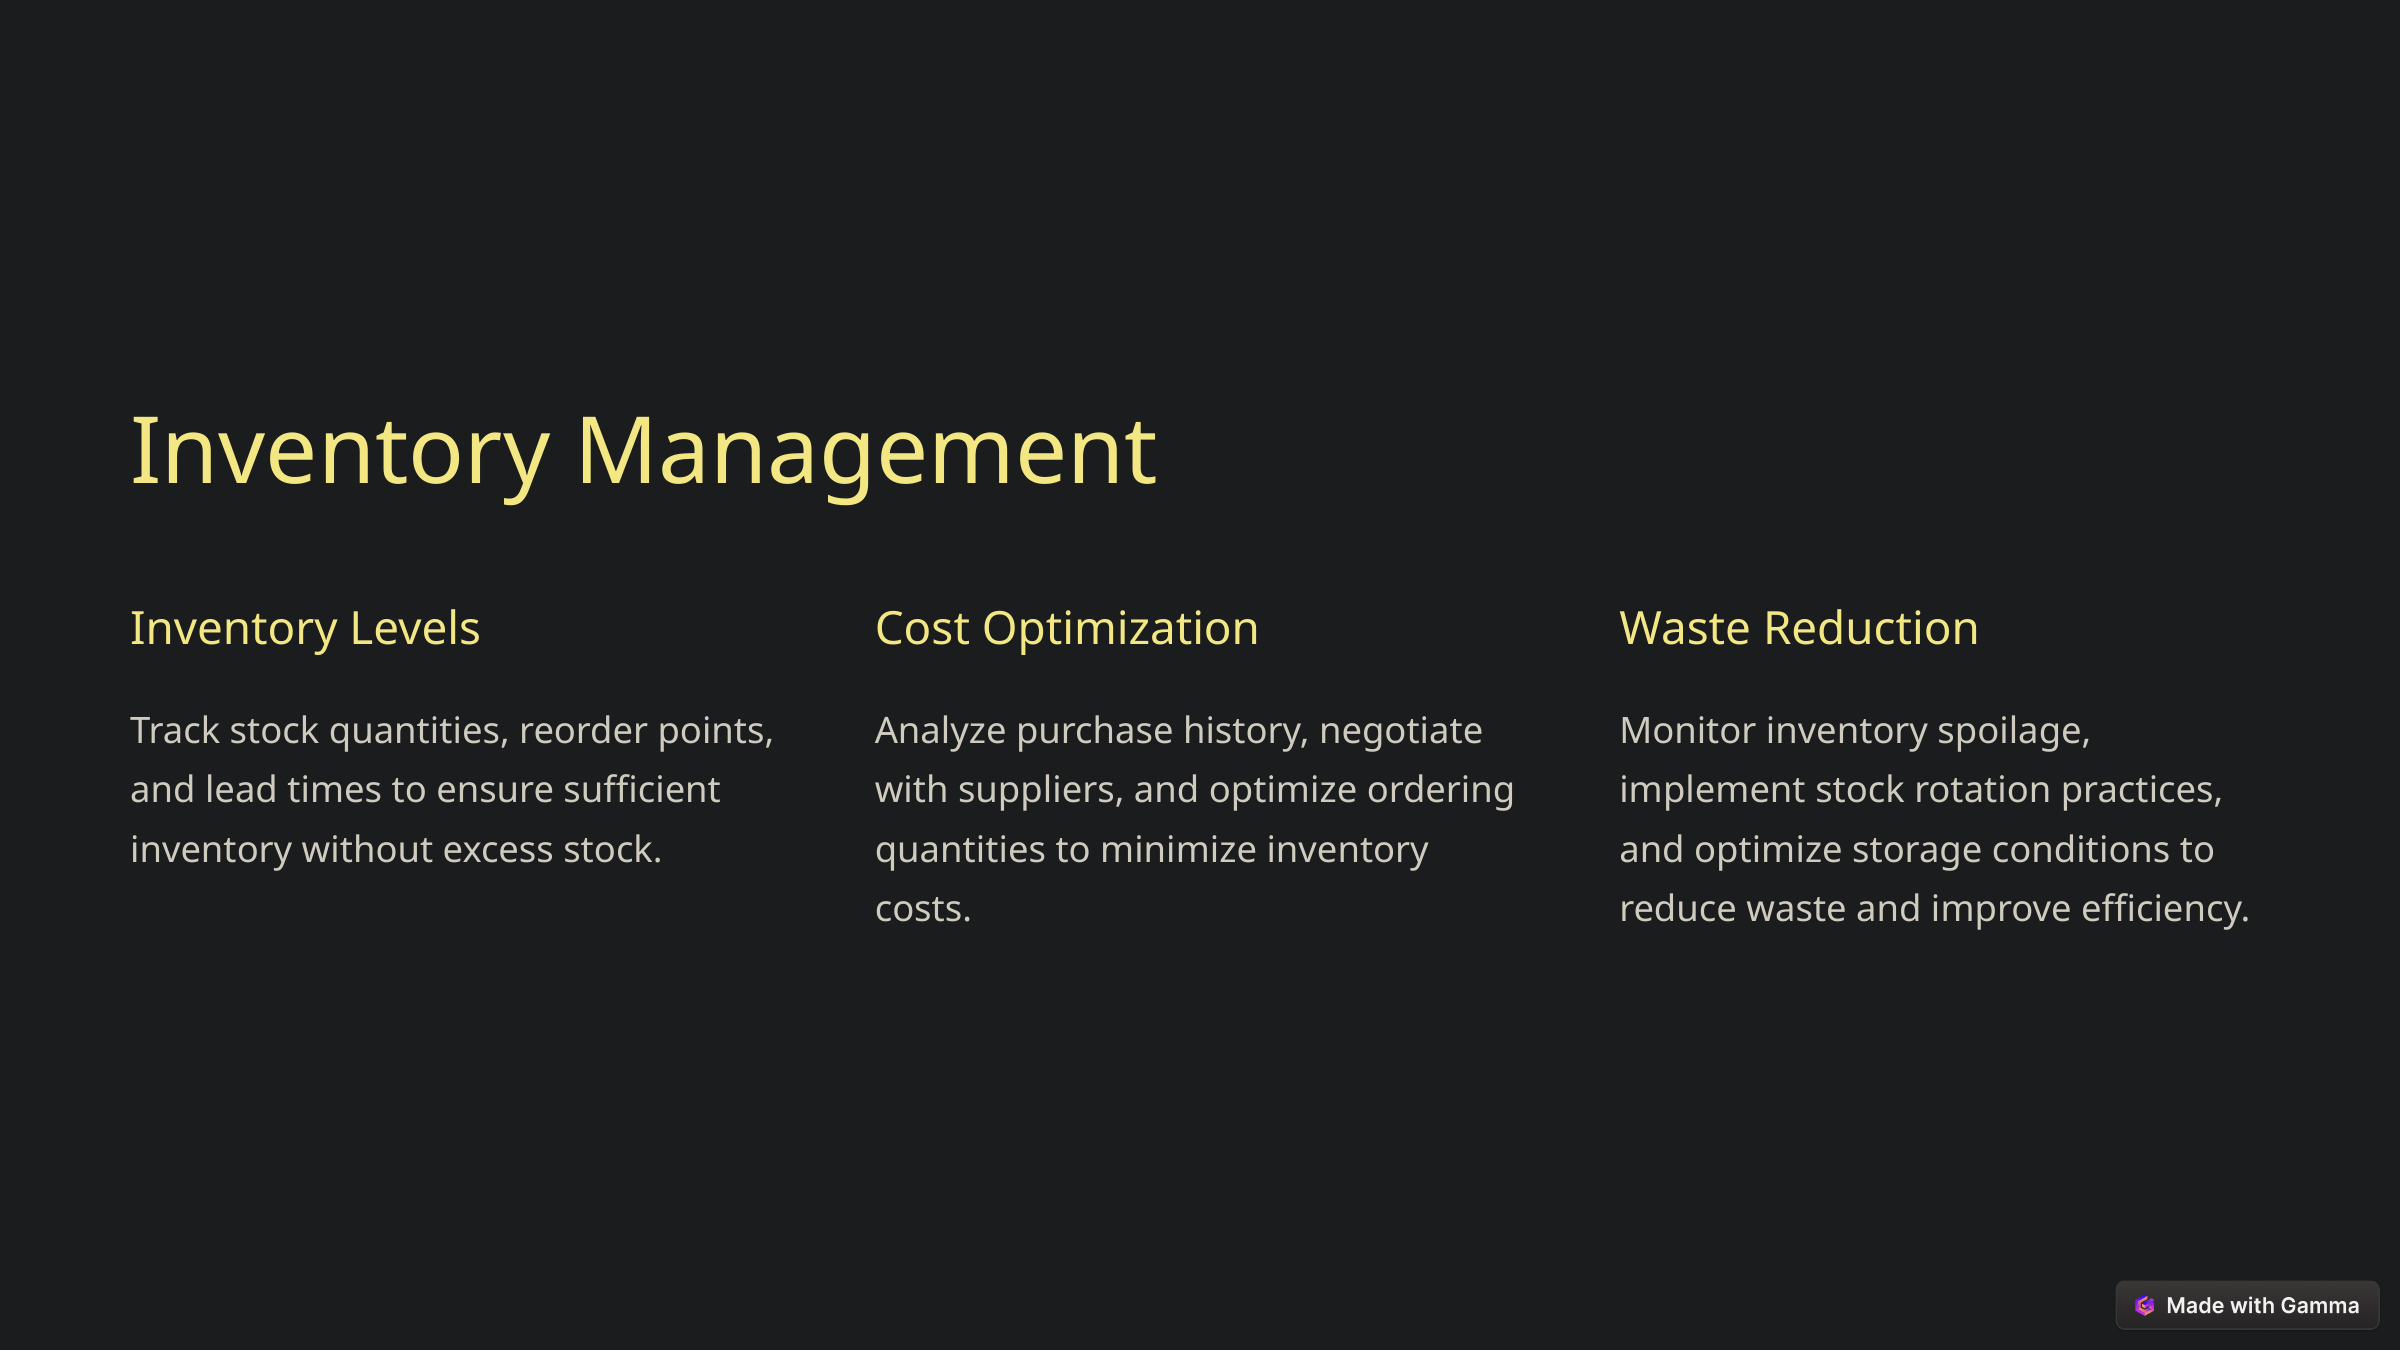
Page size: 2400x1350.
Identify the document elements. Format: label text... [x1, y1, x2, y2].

text_box Inventory Levels [130, 596, 596, 655]
picture [2106, 1271, 2389, 1339]
text_box Analyze purchase history, negotiate with suppliers, and optimize ordering quantities to minimize inventory costs. [874, 691, 1528, 870]
text_box Waste Reduction [1619, 596, 2085, 655]
text_box Cost Optimization [874, 596, 1340, 655]
text_box Inventory Management [130, 386, 1170, 504]
text_box Monitor inventory spoilage, implement stock rotation practices, and optimize storage conditions to reduce waste and improve efficiency. [1619, 691, 2272, 930]
text_box Track stock quantities, reorder points, and lead times to ensure sufficient inventory without excess stock. [130, 691, 783, 870]
